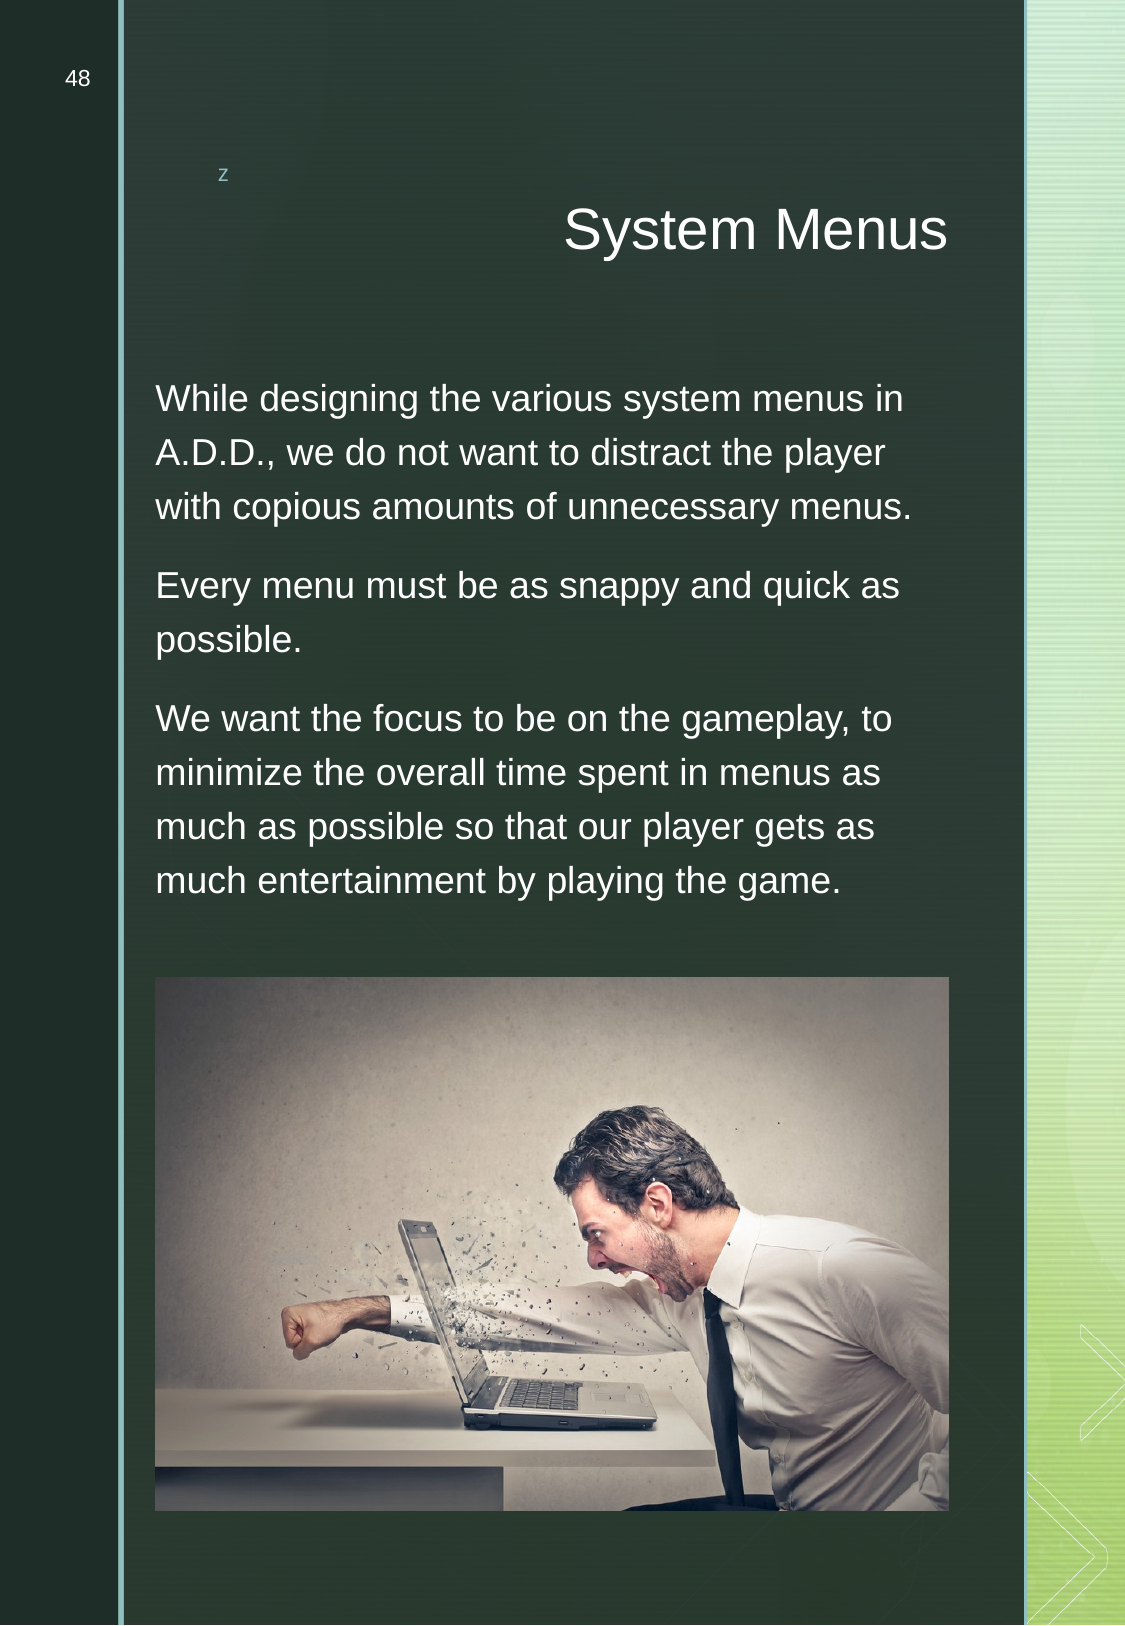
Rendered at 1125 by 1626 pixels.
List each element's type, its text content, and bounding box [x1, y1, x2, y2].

picture [155, 977, 950, 1512]
picture [1028, 0, 1125, 1625]
title System Menus [241, 191, 965, 343]
slide_number 48 [19, 38, 99, 116]
list While designing the various system menus in A.D.D., we do not want to distract the player with copious amounts of unnecessary menus. Every menu must be as snappy and quick as possible. We want the focus to be on the gameplay, to minimize the overall time spent in menus as much as possible so that our player gets as much entertainment by playing the game. [140, 343, 965, 923]
